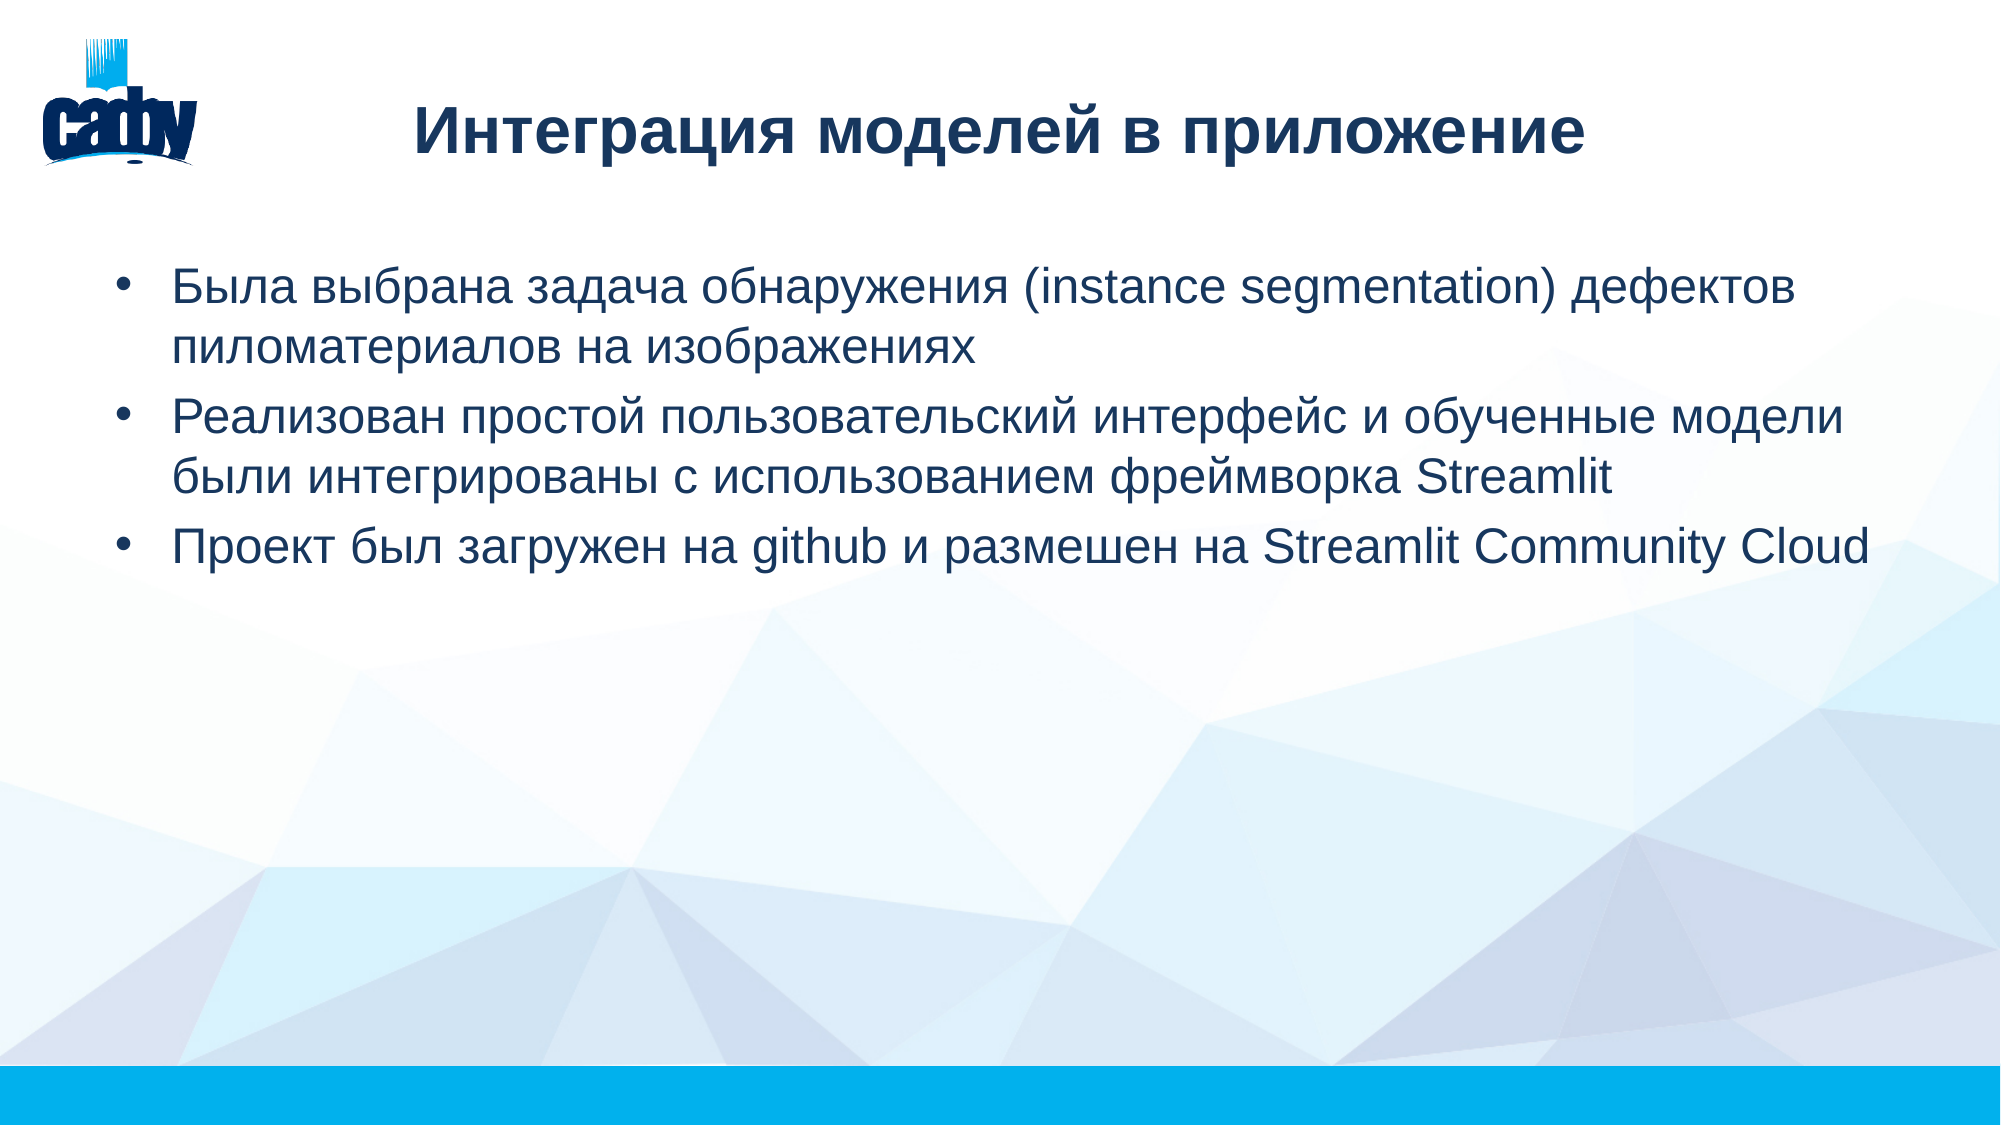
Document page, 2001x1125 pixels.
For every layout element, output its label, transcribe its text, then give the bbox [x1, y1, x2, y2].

text_box Была выбрана задача обнаружения (instance segmentation) дефектов пиломатериалов на изображениях Реализован простой пользовательский интерфейс и обученные модели были интегрированы с использованием фреймворка Streamlit Проект был загружен на github и размешен на Streamlit Community Cloud [100, 245, 1922, 1014]
picture [0, 0, 2001, 1065]
title Интеграция моделей в приложение [291, 45, 1709, 209]
list [99, 249, 1922, 1018]
